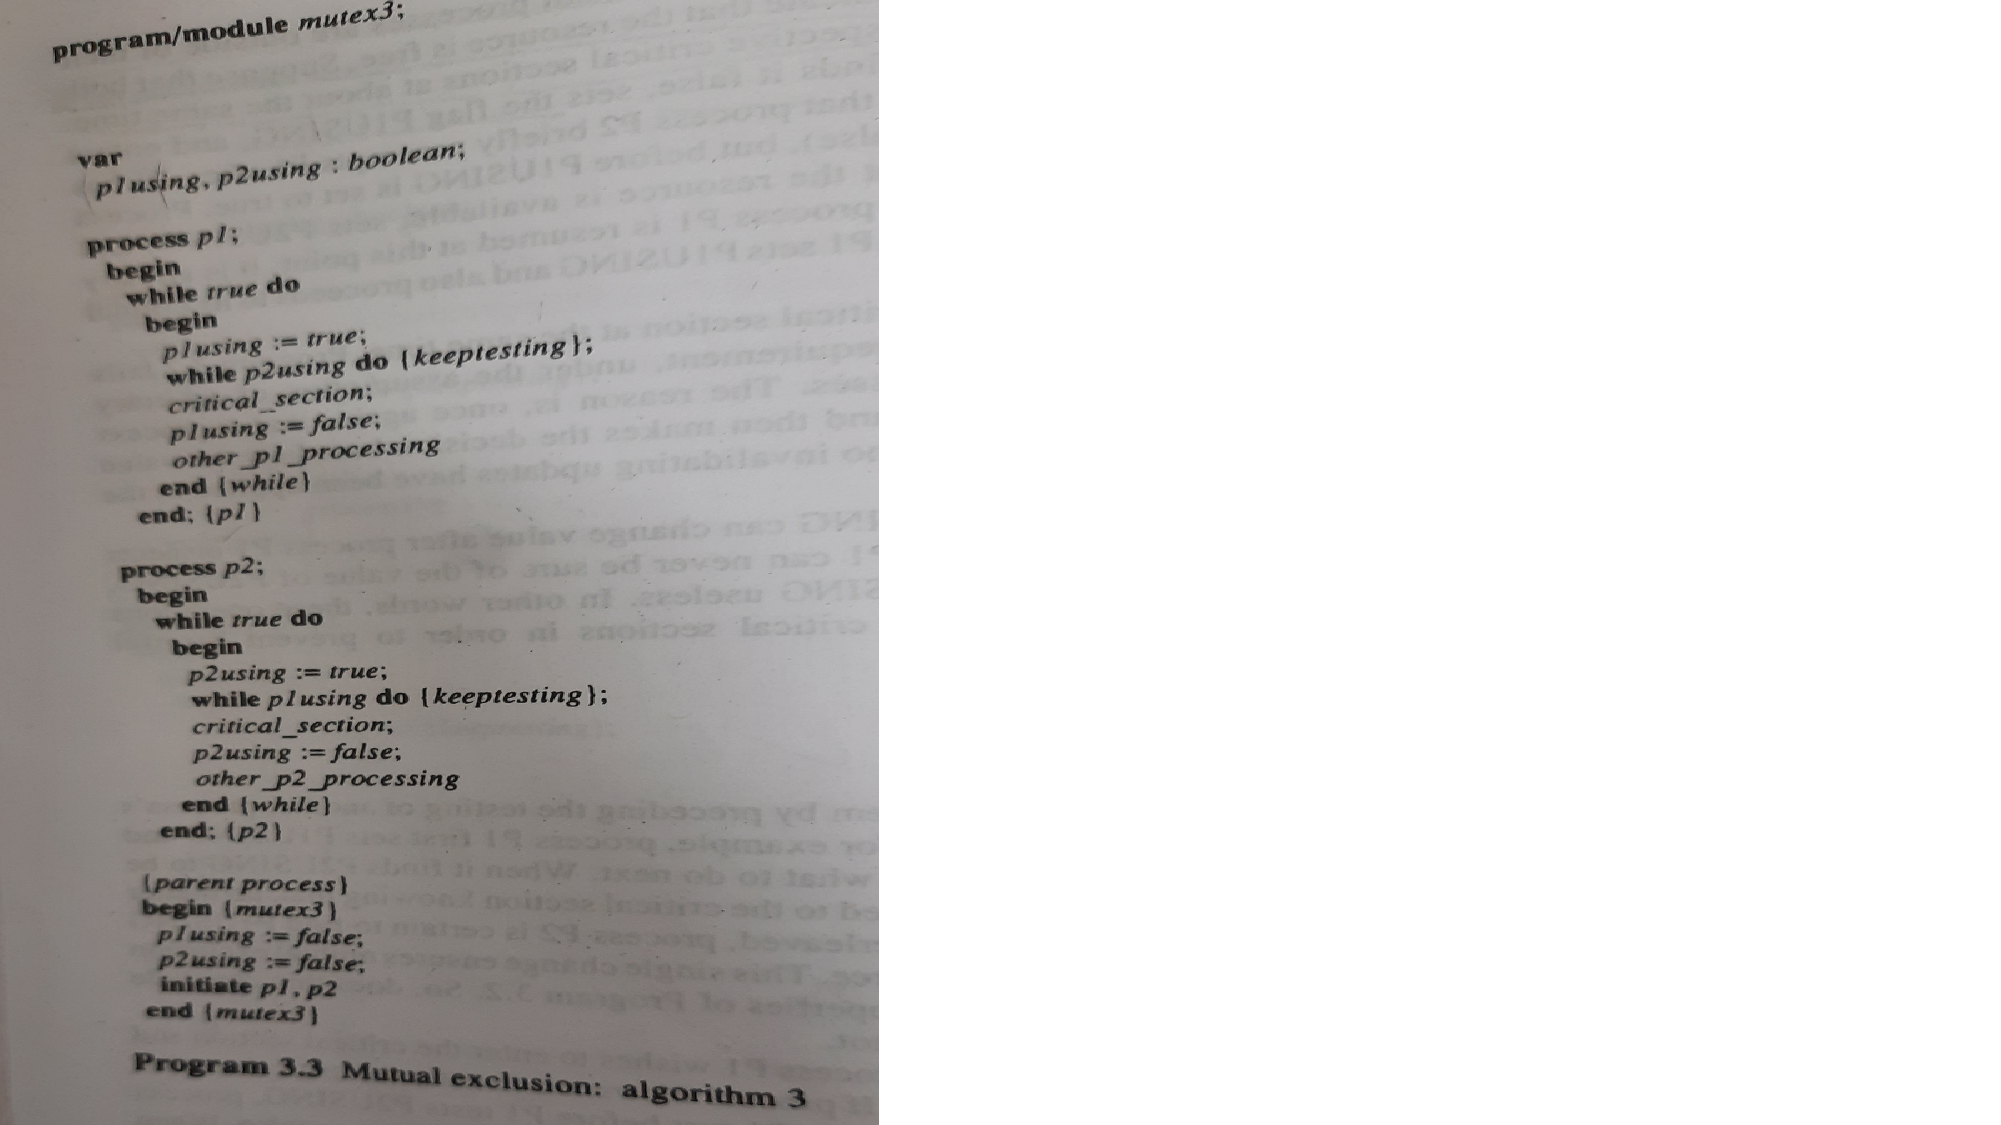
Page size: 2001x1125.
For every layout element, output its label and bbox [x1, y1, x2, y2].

picture [0, 0, 879, 1125]
